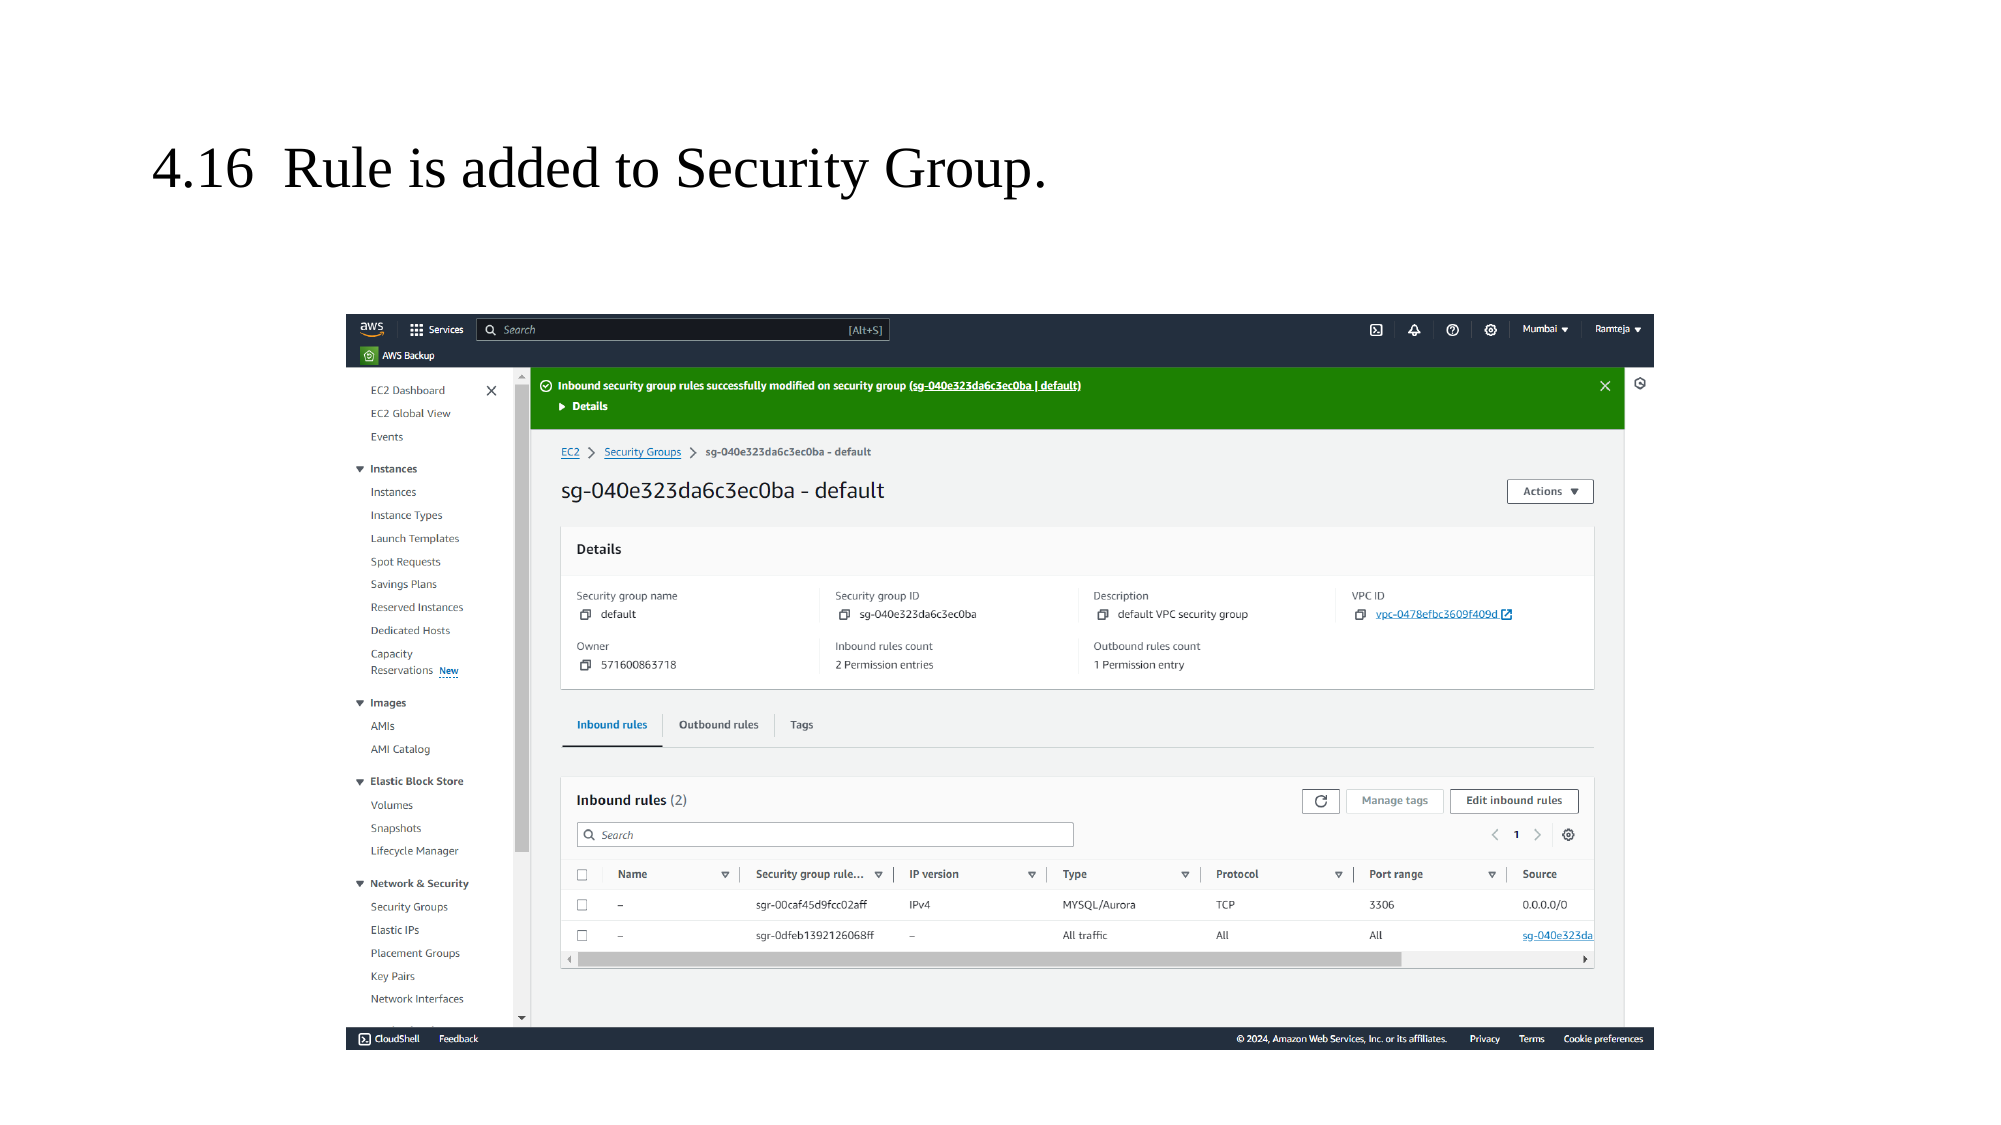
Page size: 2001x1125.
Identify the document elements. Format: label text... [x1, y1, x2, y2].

picture [346, 314, 1654, 1050]
title 4.16 Rule is added to Security Group. [137, 59, 1863, 278]
